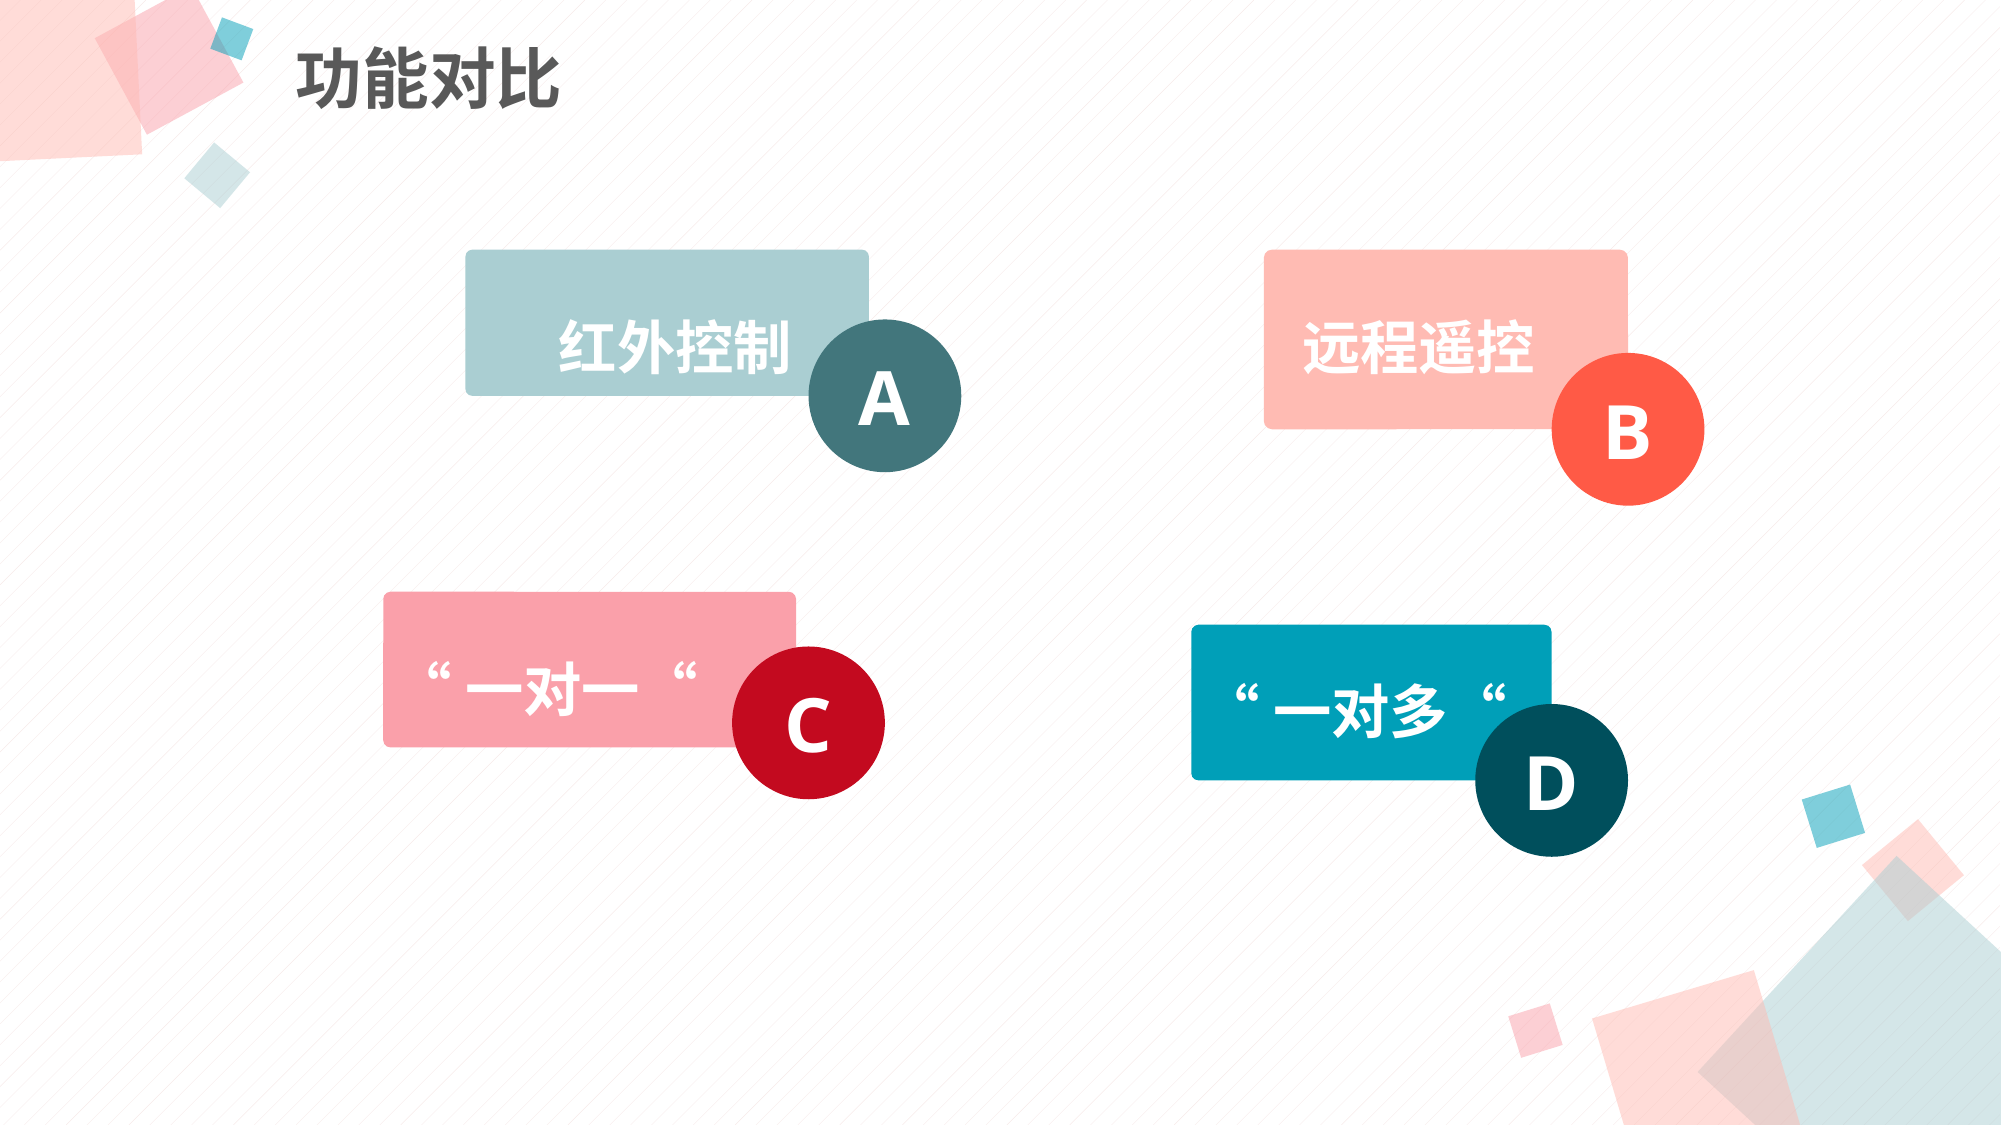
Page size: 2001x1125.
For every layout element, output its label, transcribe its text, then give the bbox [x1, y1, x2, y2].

list 功能对比 [280, 38, 619, 127]
text_box C [731, 645, 886, 801]
text_box 红外控制 [544, 282, 807, 389]
text_box 远程遥控 [1287, 282, 1551, 389]
text_box A [807, 318, 963, 474]
text_box “一对一“ [378, 624, 713, 731]
text_box [1262, 248, 1630, 431]
text_box “一对多“ [1186, 646, 1522, 753]
text_box D [1474, 702, 1630, 858]
text_box B [1550, 351, 1706, 507]
text_box [464, 248, 870, 397]
text_box [382, 590, 798, 749]
text_box [1190, 753, 1478, 782]
text_box [1190, 623, 1553, 708]
